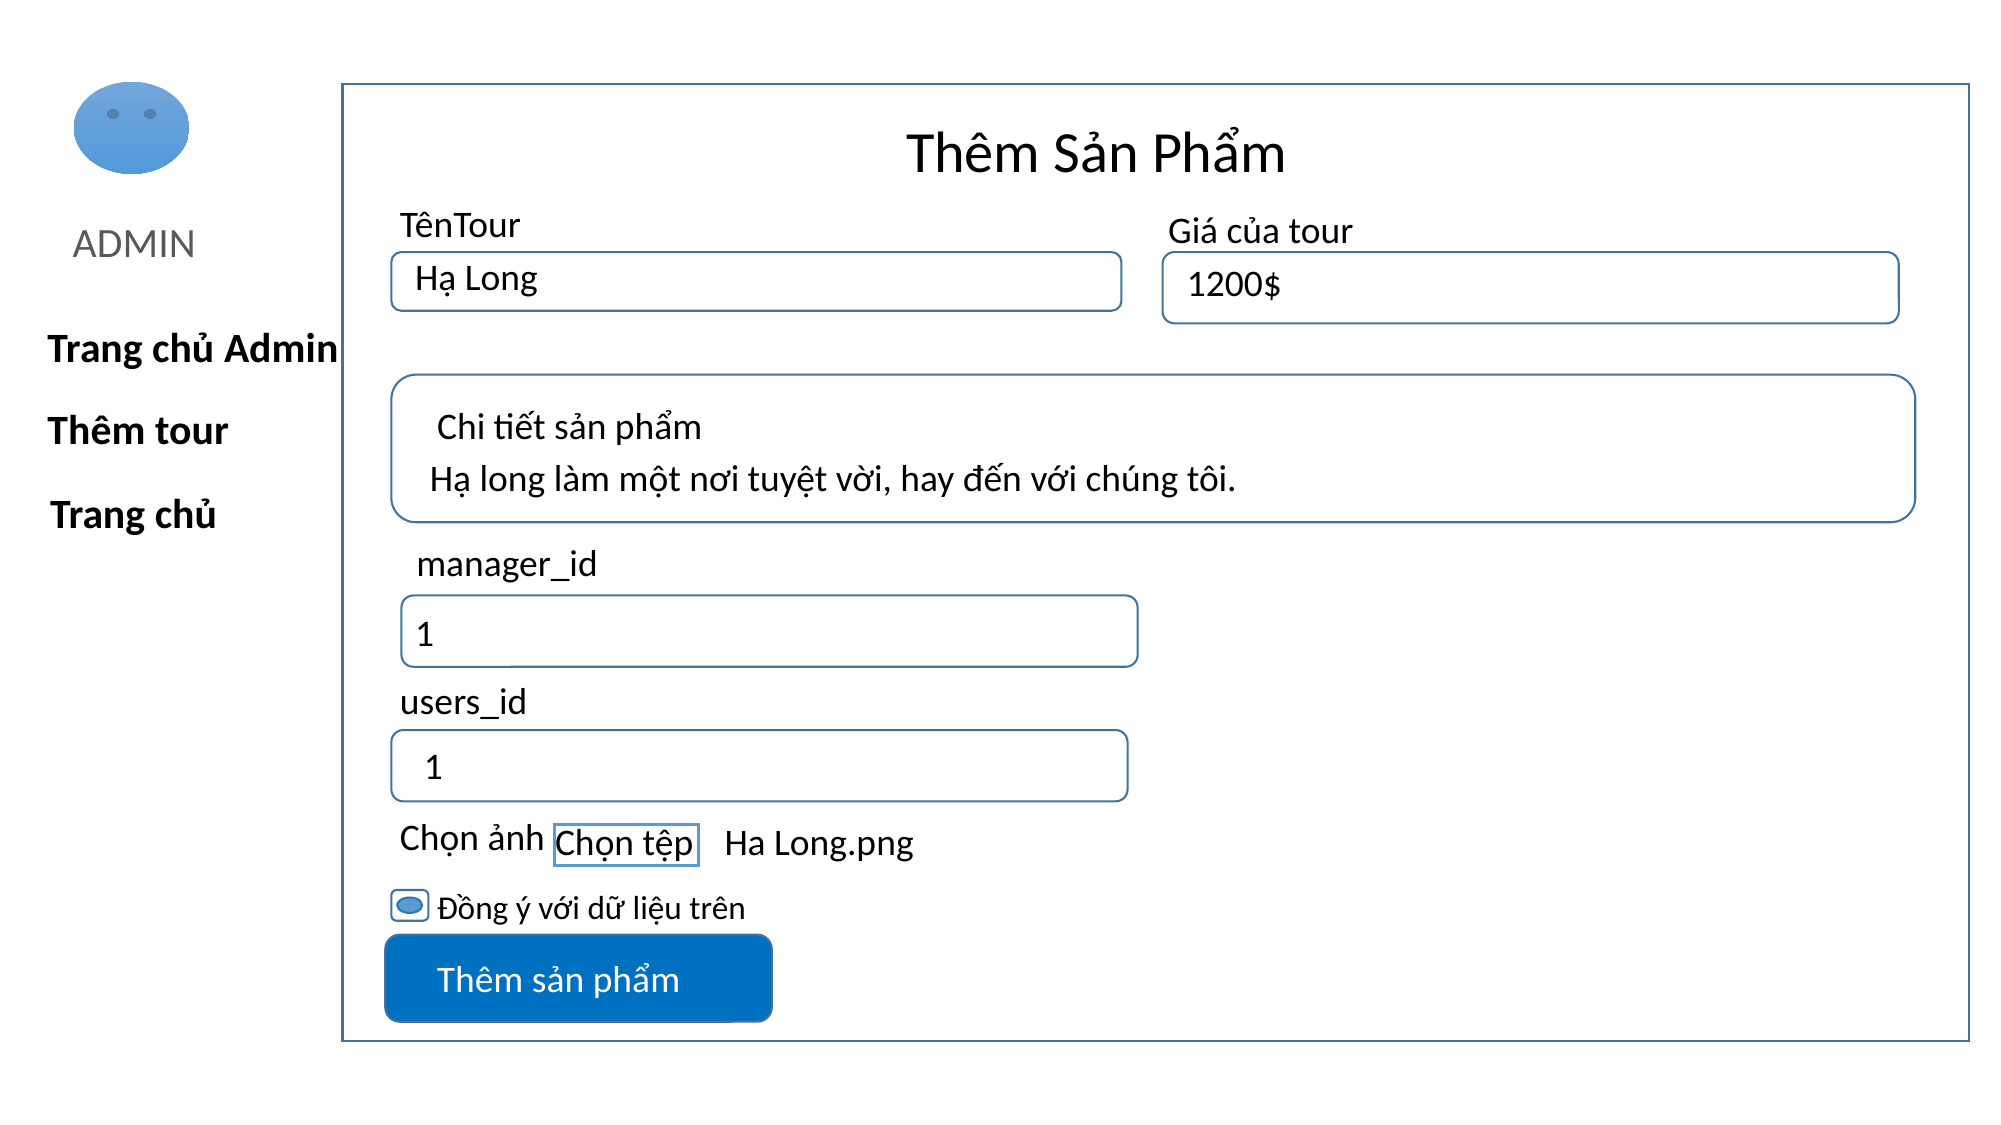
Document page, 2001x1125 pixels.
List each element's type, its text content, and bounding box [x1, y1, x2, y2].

text_box Trang chủ [35, 479, 342, 563]
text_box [342, 84, 1969, 1041]
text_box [32, 81, 363, 460]
